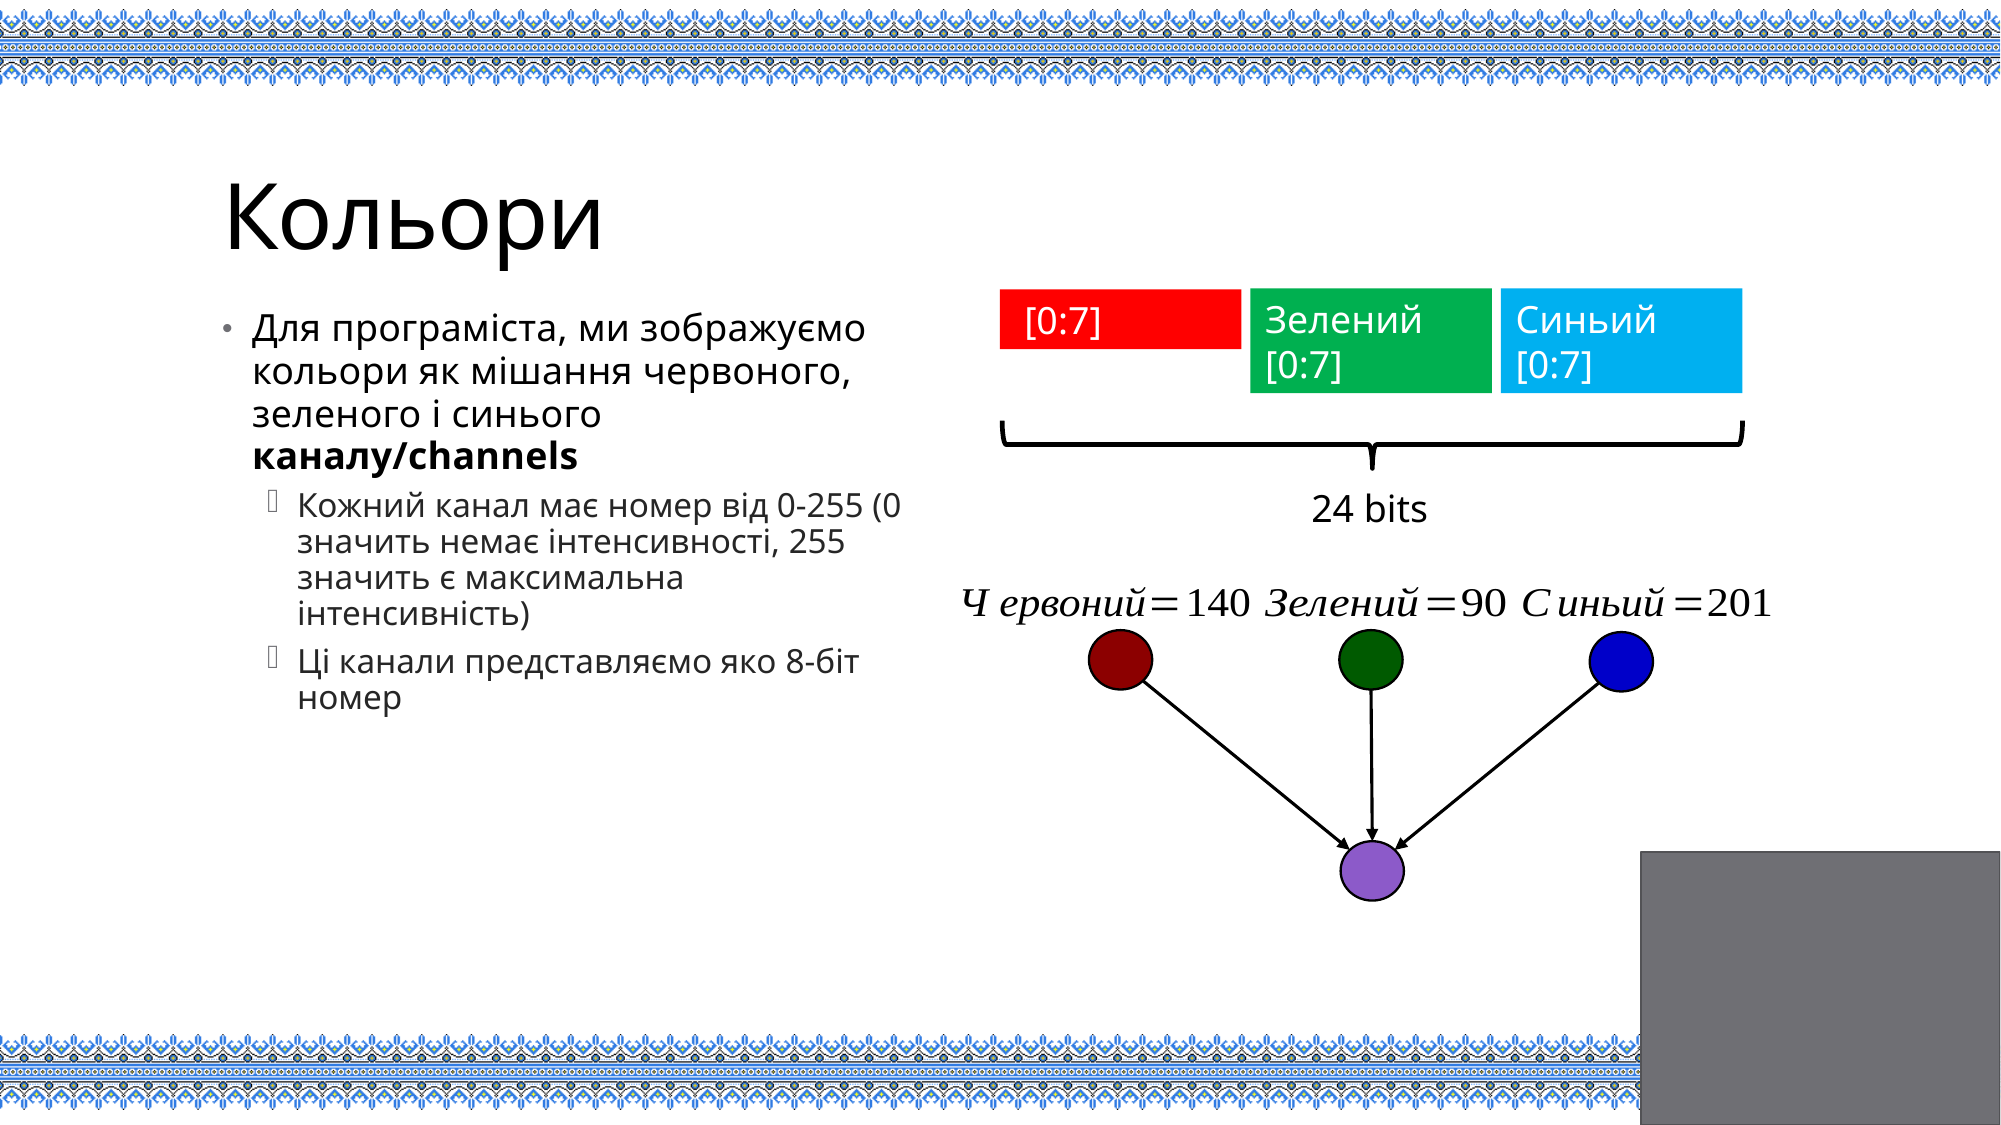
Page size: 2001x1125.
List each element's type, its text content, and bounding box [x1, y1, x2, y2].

text_box 24 bits [1296, 477, 1450, 538]
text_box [1142, 680, 1351, 851]
text_box [1338, 628, 1404, 690]
text_box [1001, 420, 1744, 470]
text_box [1339, 840, 1406, 902]
text_box Зелений [0:7] [1250, 288, 1492, 394]
title Кольори [206, 60, 1797, 278]
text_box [1394, 682, 1600, 851]
picture [0, 9, 2001, 86]
text_box [1087, 628, 1154, 691]
text_box Синьий [0:7] [1500, 288, 1743, 394]
text_box [1588, 630, 1655, 693]
picture [0, 1034, 1640, 1110]
list Для програміста, ми зображуємо кольори як мішання червоного, зеленого і синього каналу/channels Кожний канал має номер від 0-255 (0 значить немає інтенсивності, 255 значить є максимальна інтенсивність) Ці канали представляємо яко 8-біт номер [206, 299, 921, 1014]
